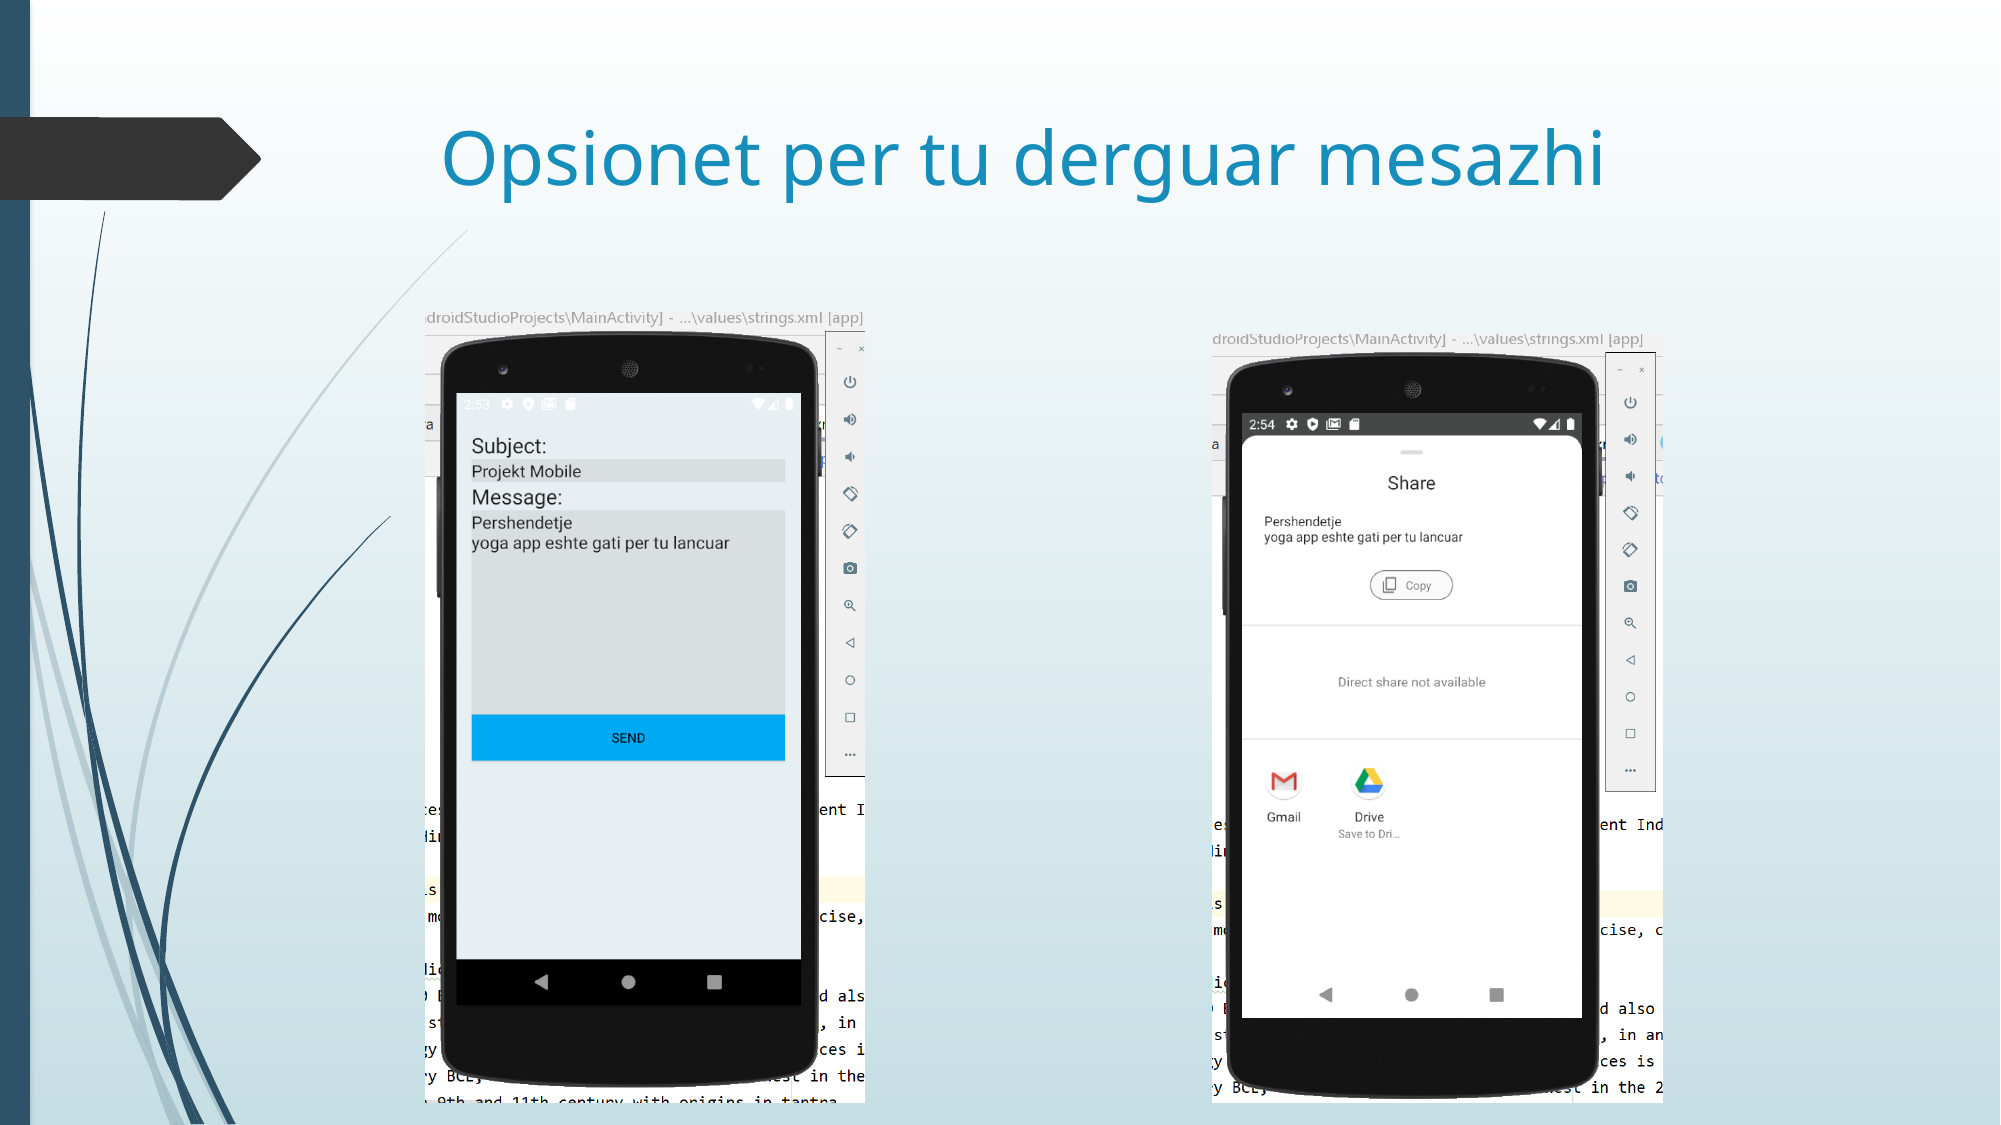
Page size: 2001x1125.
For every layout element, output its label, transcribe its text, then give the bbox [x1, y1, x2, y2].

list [425, 312, 866, 1103]
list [1212, 334, 1663, 1103]
title Opsionet per tu derguar mesazhi [425, 102, 1888, 313]
